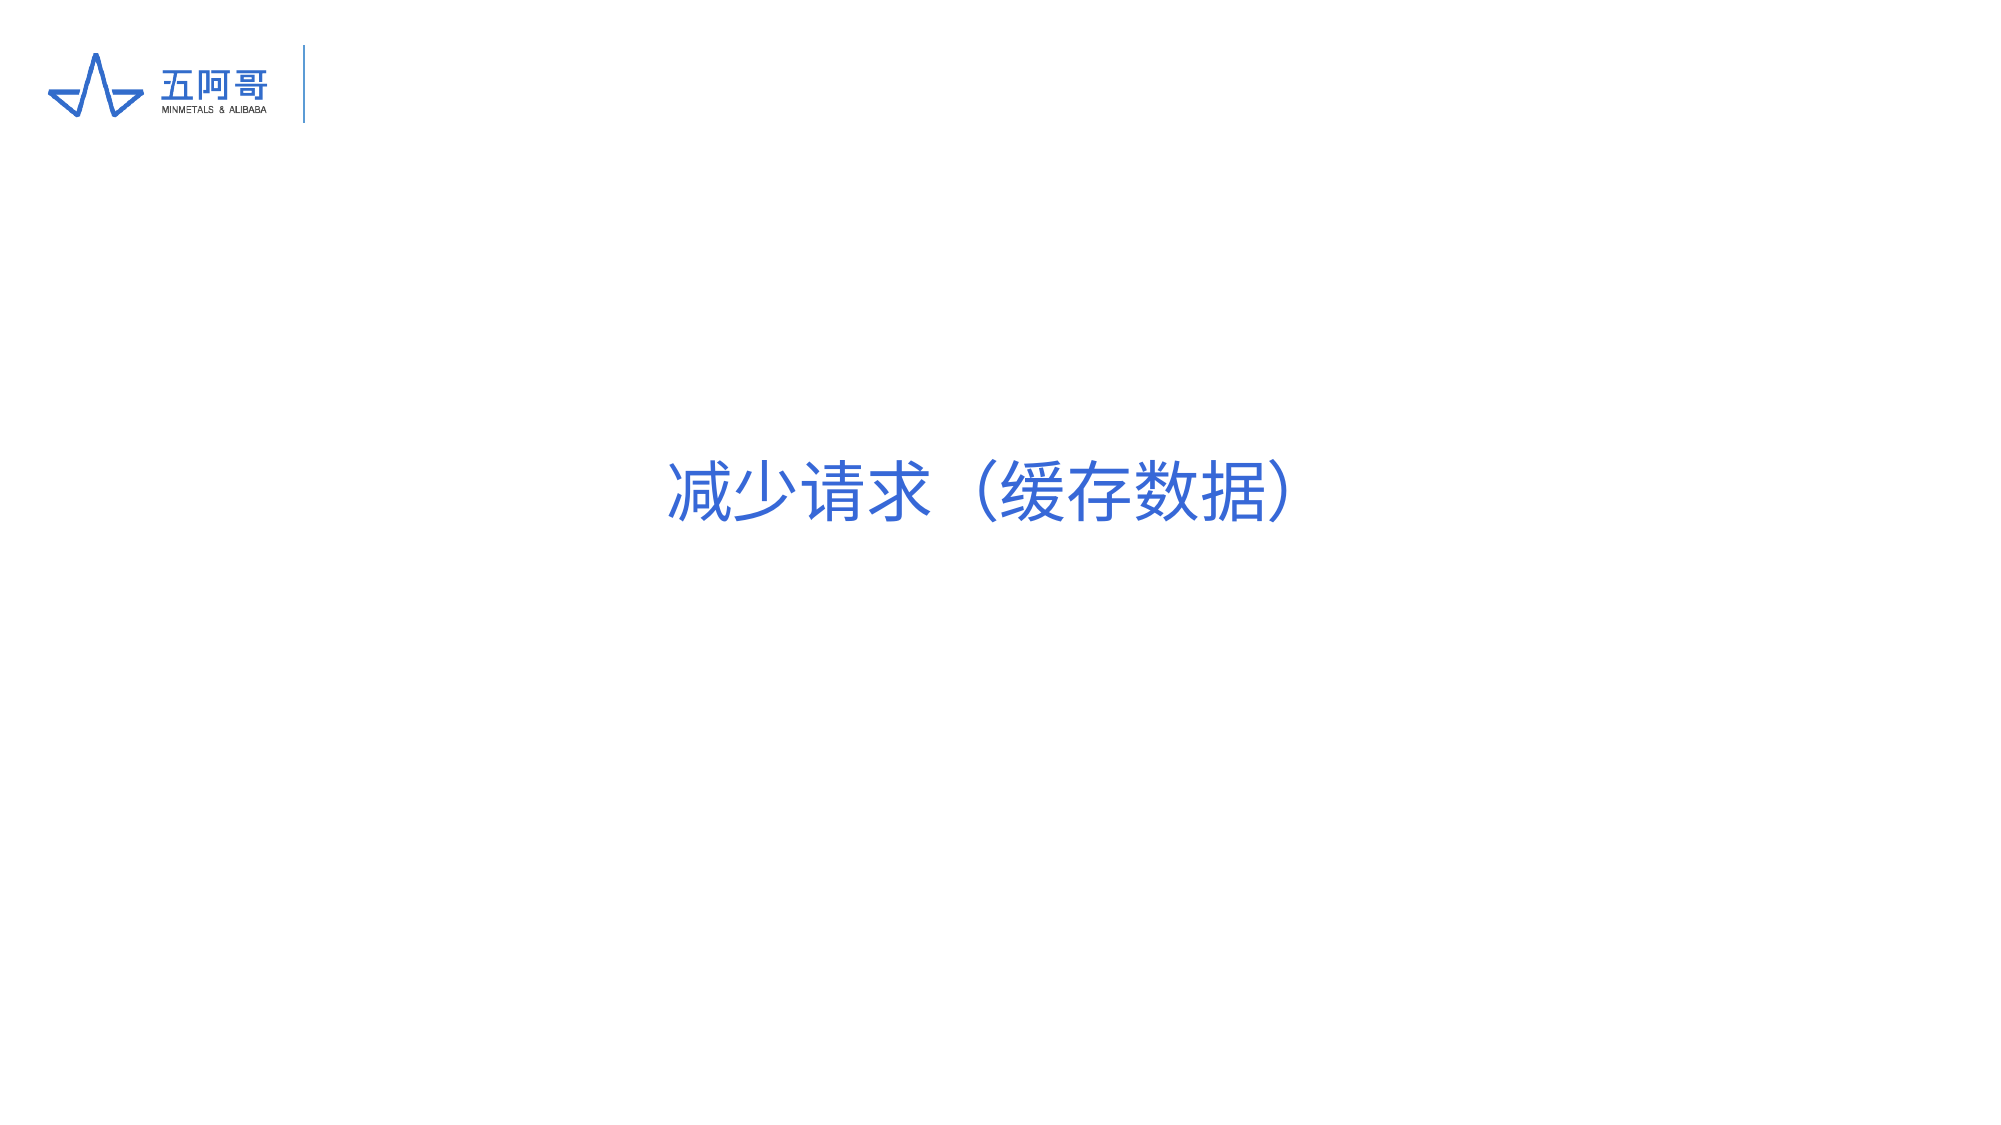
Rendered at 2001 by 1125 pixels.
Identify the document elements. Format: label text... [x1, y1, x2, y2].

picture [39, 43, 279, 130]
title 减少请求（缓存数据） [0, 438, 2000, 551]
